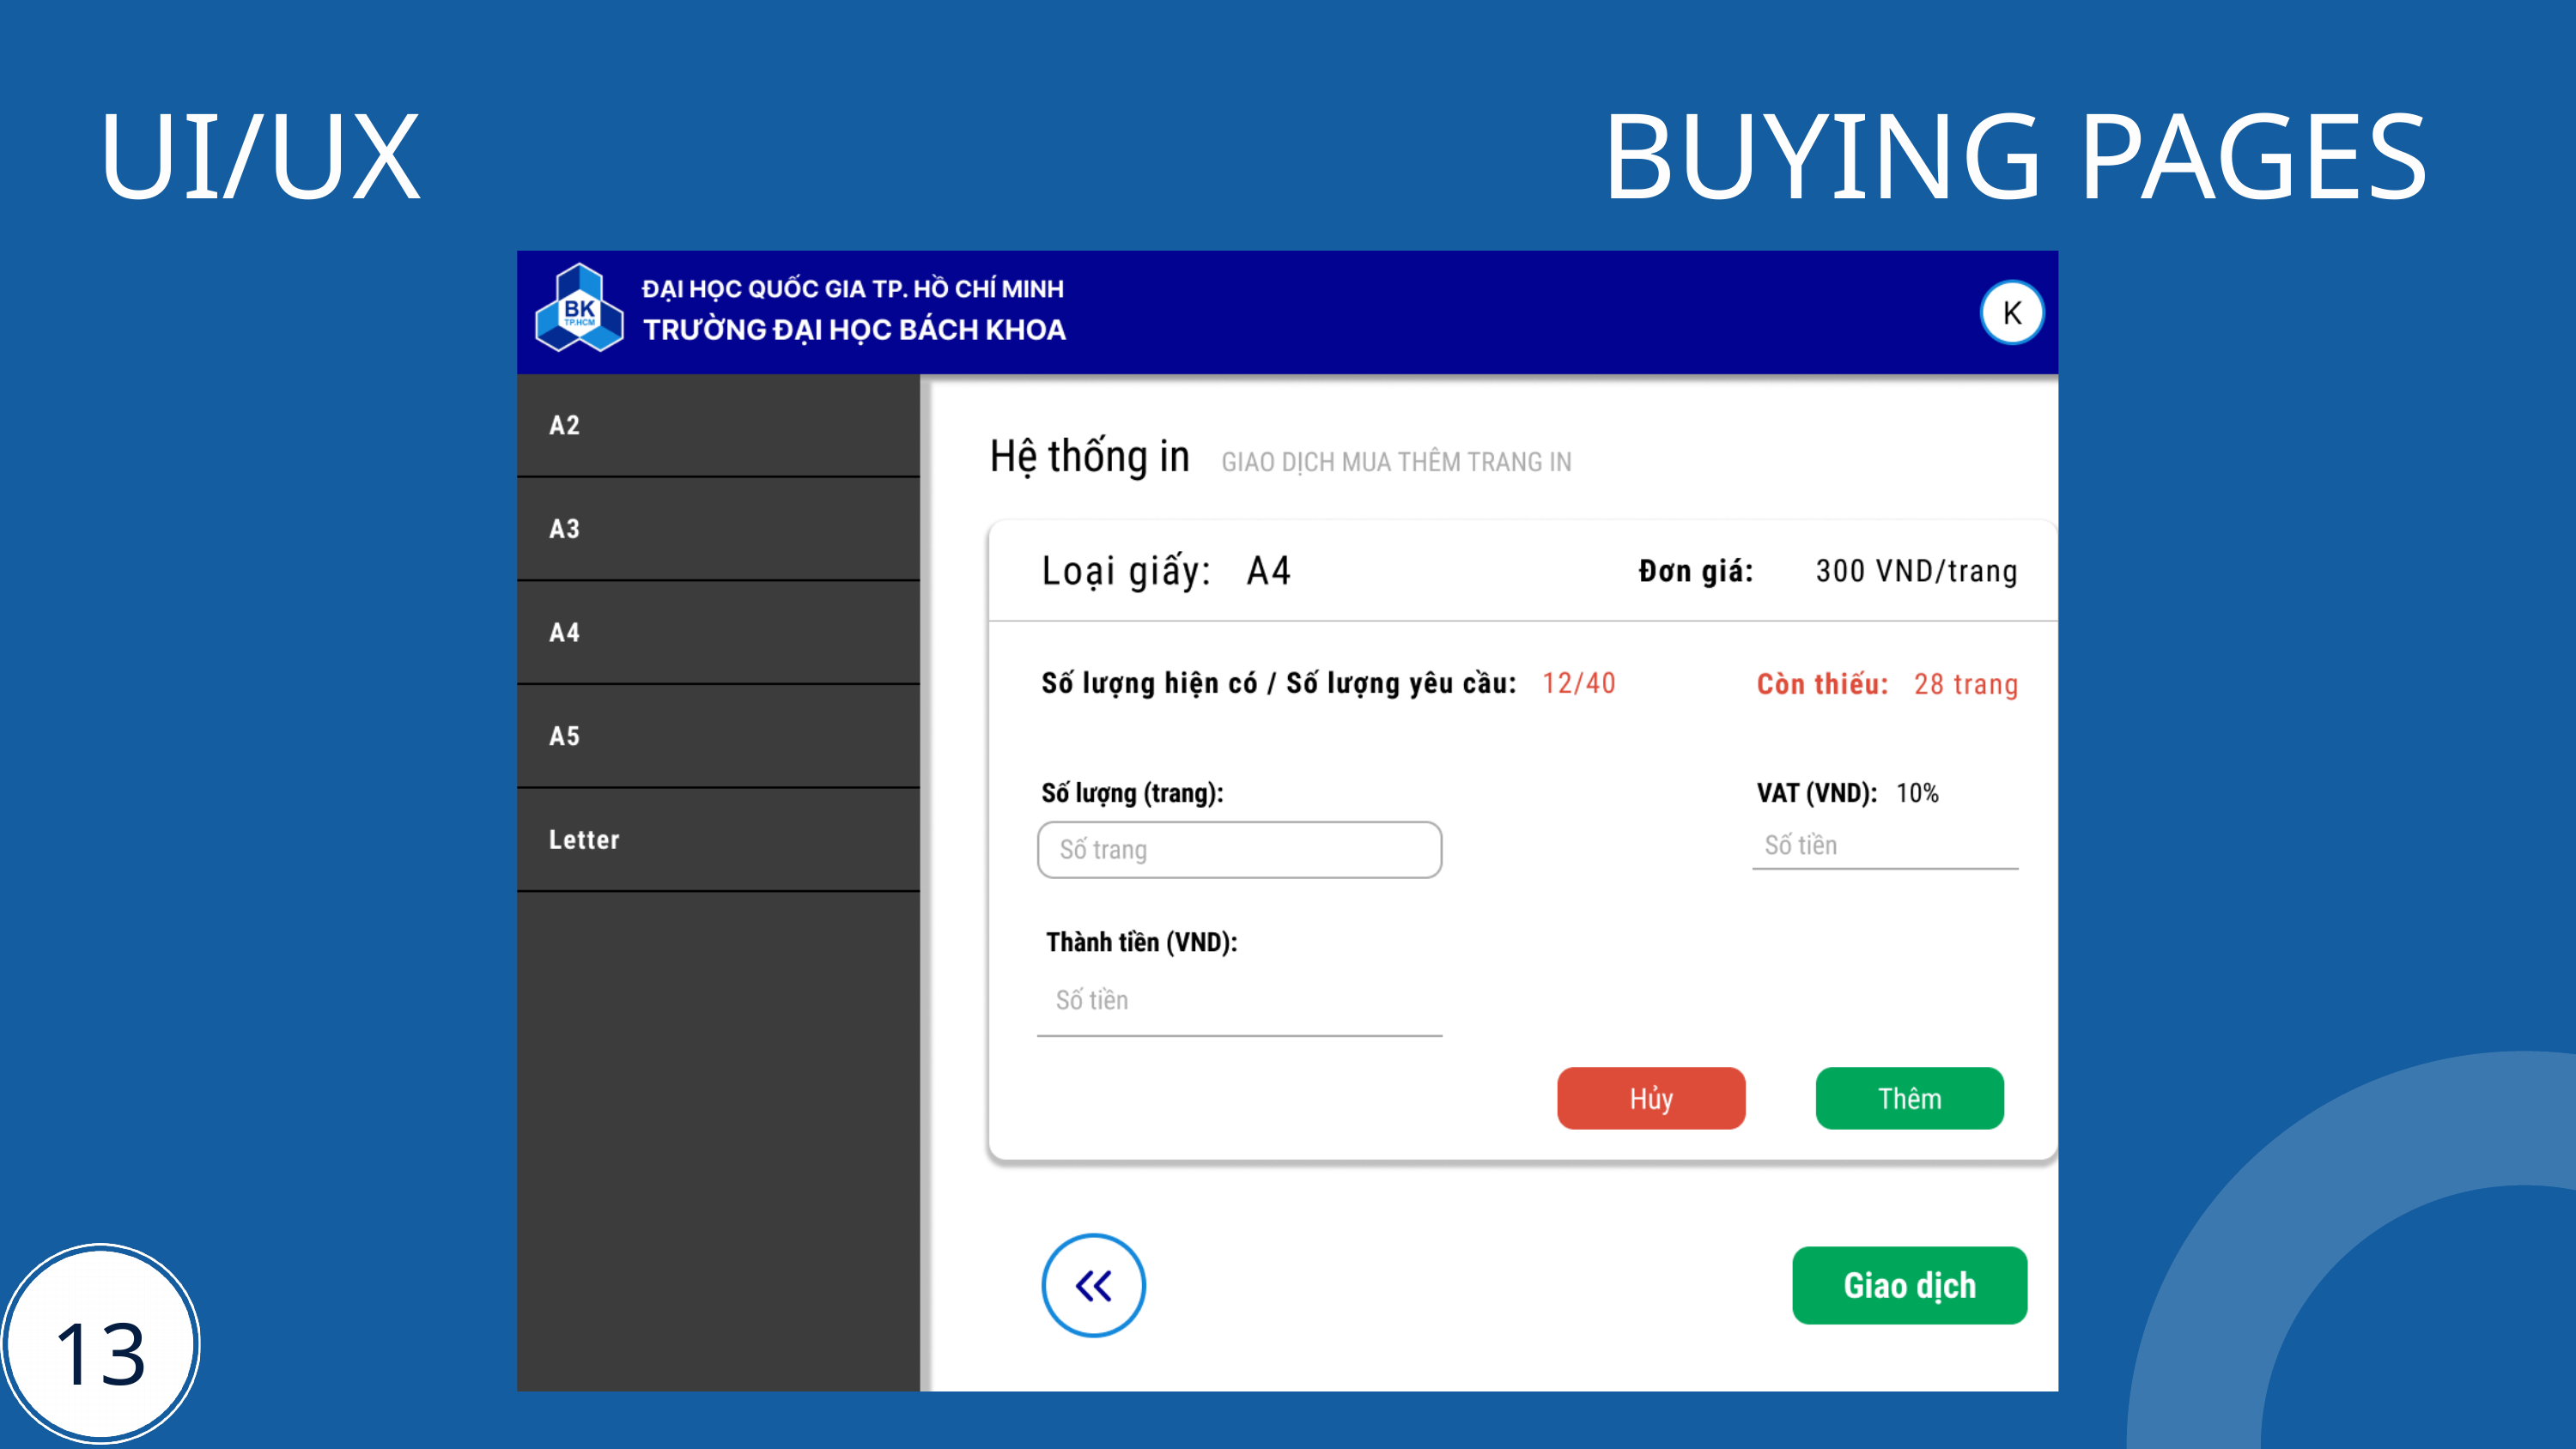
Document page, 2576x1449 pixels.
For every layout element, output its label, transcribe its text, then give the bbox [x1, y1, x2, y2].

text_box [2193, 1118, 2576, 1449]
text_box [0, 1243, 201, 1445]
text_box UI/UX [95, 57, 910, 222]
text_box BUYING PAGES [1474, 57, 2432, 222]
text_box 13 [20, 1282, 180, 1403]
text_box [517, 251, 2059, 1391]
